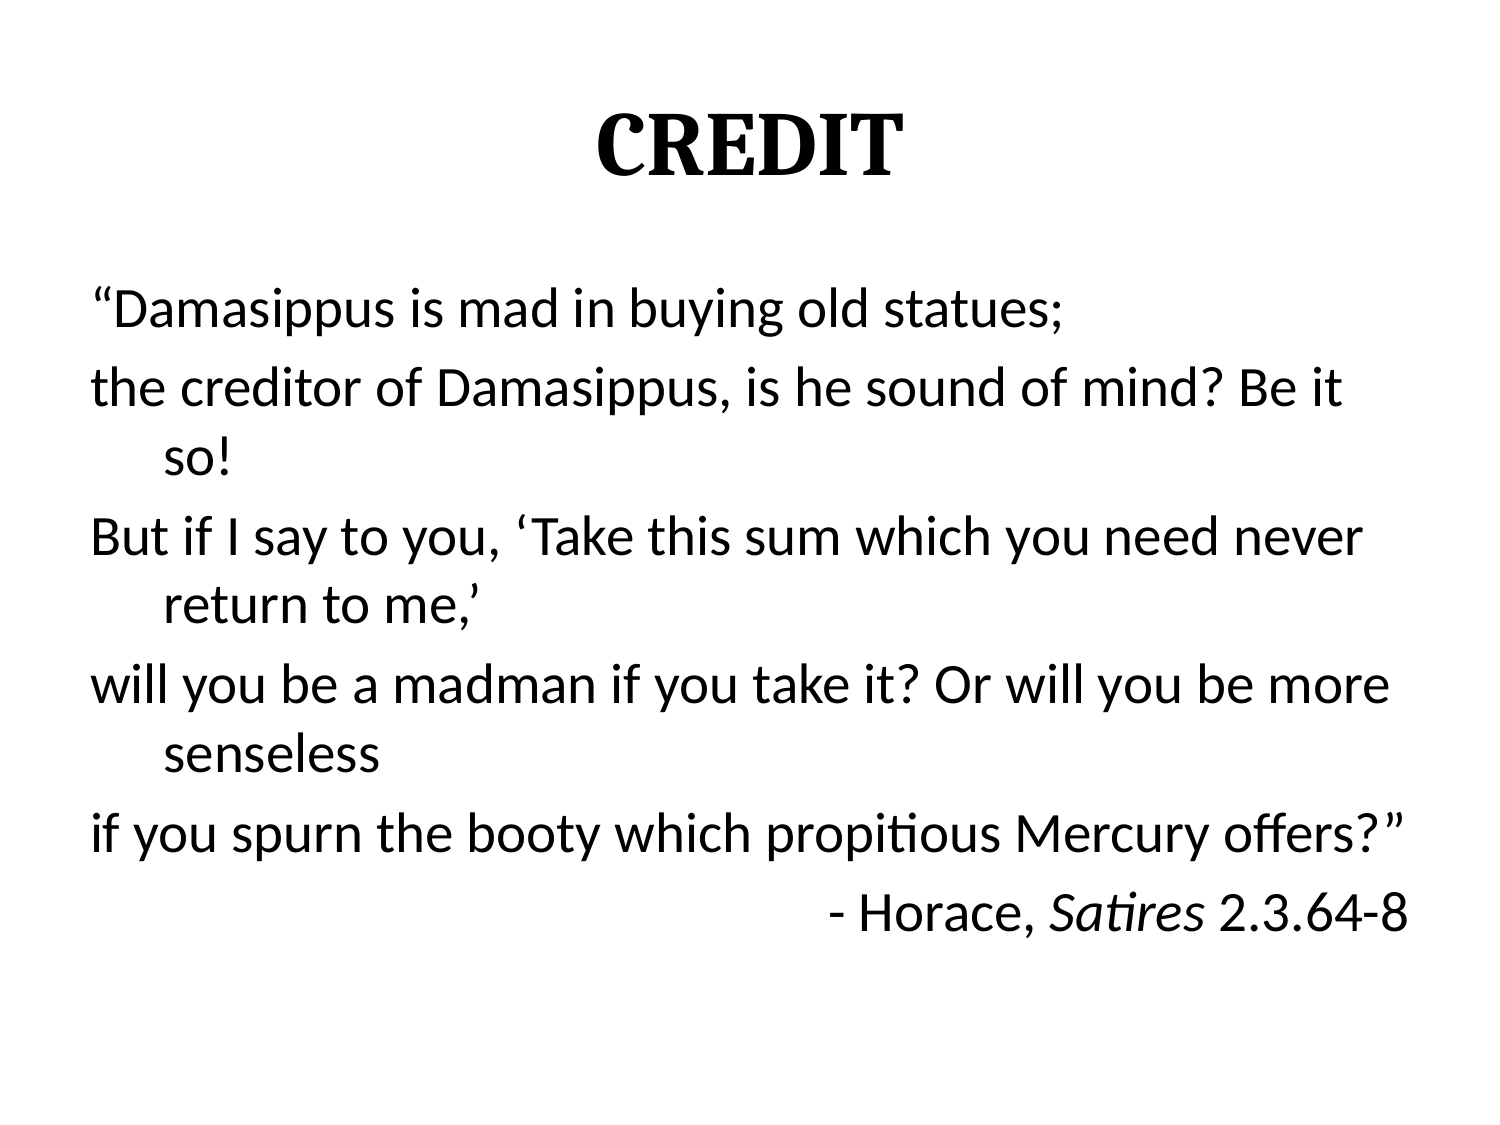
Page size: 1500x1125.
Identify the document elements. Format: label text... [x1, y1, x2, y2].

title Credit [75, 45, 1425, 233]
list “Damasippus is mad in buying old statues; the creditor of Damasippus, is he sound of mind? Be it so! But if I say to you, ‘Take this sum which you need never return to me,’ will you be a madman if you take it? Or will you be more senseless if you spurn the booty which propitious Mercury offers?” - Horace, Satires 2.3.64-8 [75, 262, 1425, 1005]
